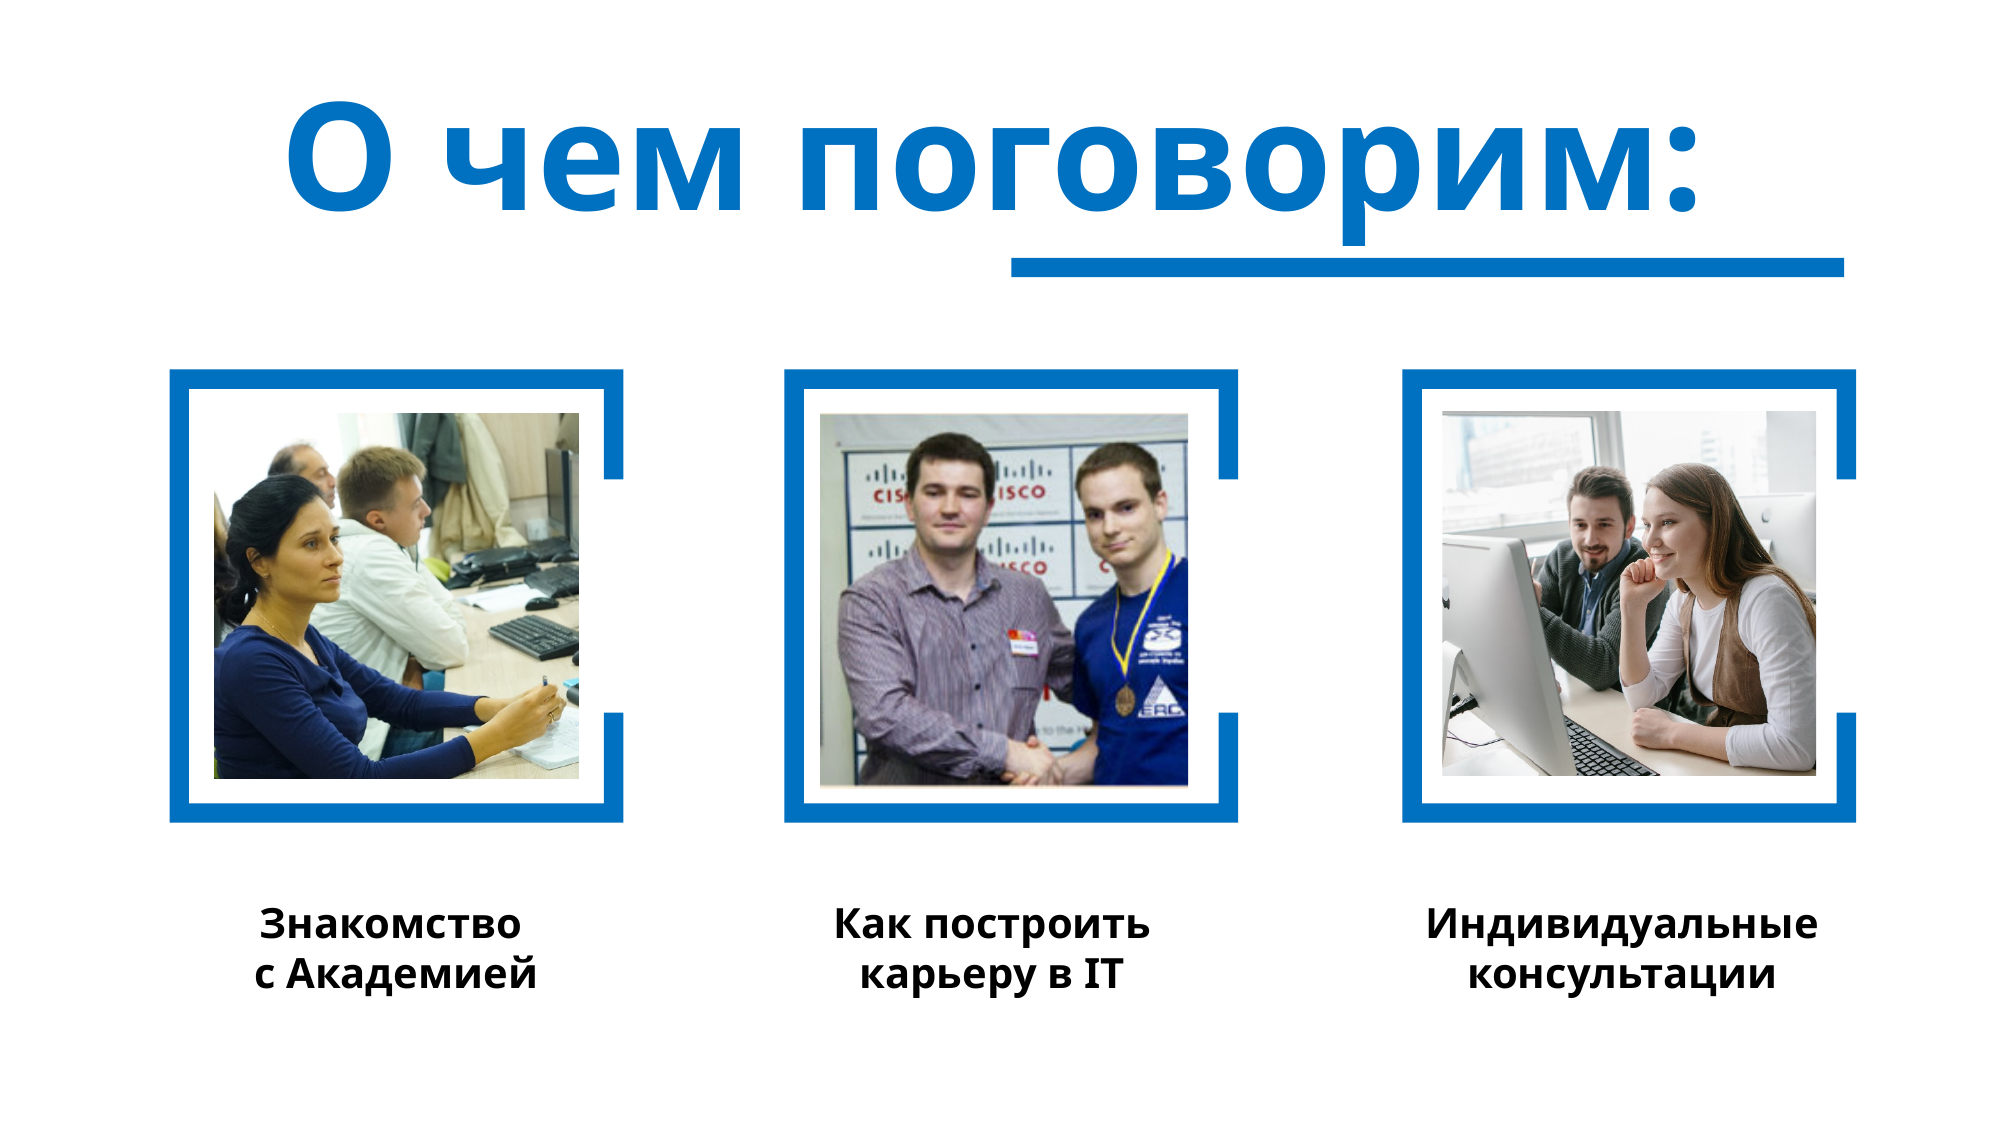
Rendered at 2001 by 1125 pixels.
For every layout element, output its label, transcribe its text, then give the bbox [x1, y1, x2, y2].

picture [213, 413, 579, 779]
text_box [783, 368, 1239, 824]
text_box О чем поговорим: [230, 53, 1755, 248]
text_box [169, 368, 624, 824]
text_box [1401, 368, 1857, 824]
picture [1442, 411, 1817, 776]
picture [820, 413, 1189, 789]
text_box Как построить карьеру в IT [758, 889, 1227, 1005]
text_box [1010, 257, 1845, 278]
text_box Индивидуальные консультации [1388, 889, 1857, 1005]
text_box Знакомство с Академией [136, 889, 657, 1004]
